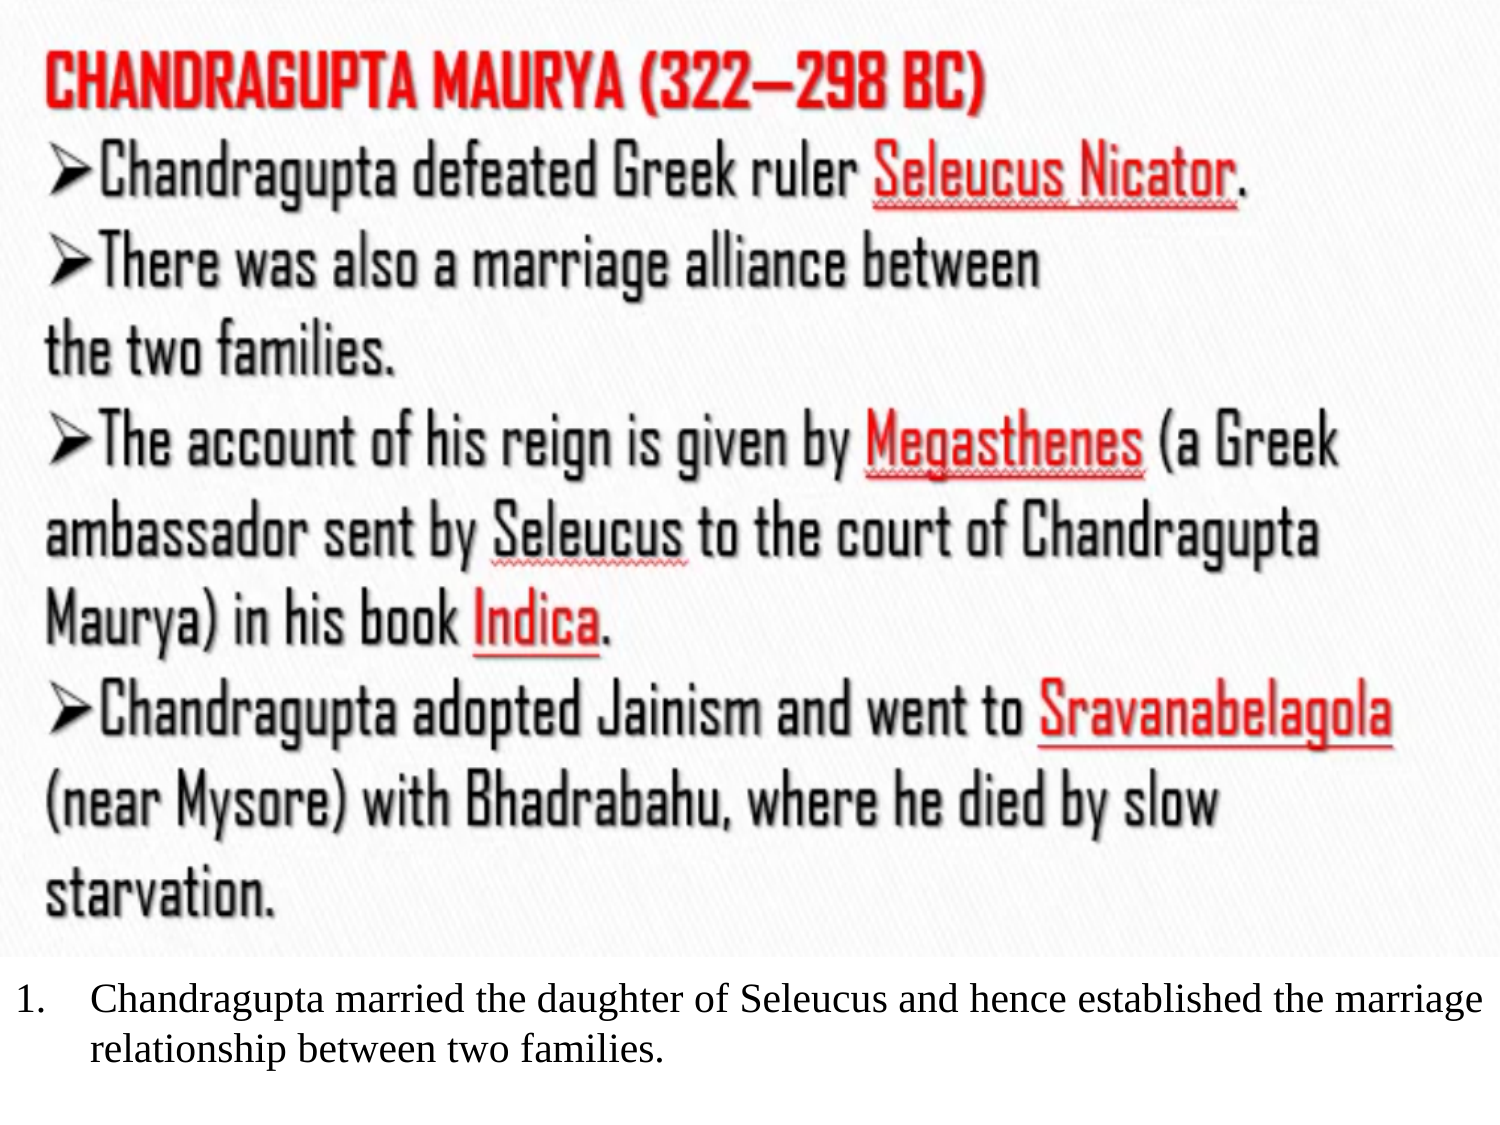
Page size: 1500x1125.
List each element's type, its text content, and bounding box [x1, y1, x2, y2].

list Chandragupta married the daughter of Seleucus and hence established the marriage relationship between two families. [0, 963, 1500, 1125]
picture [0, 0, 1500, 957]
